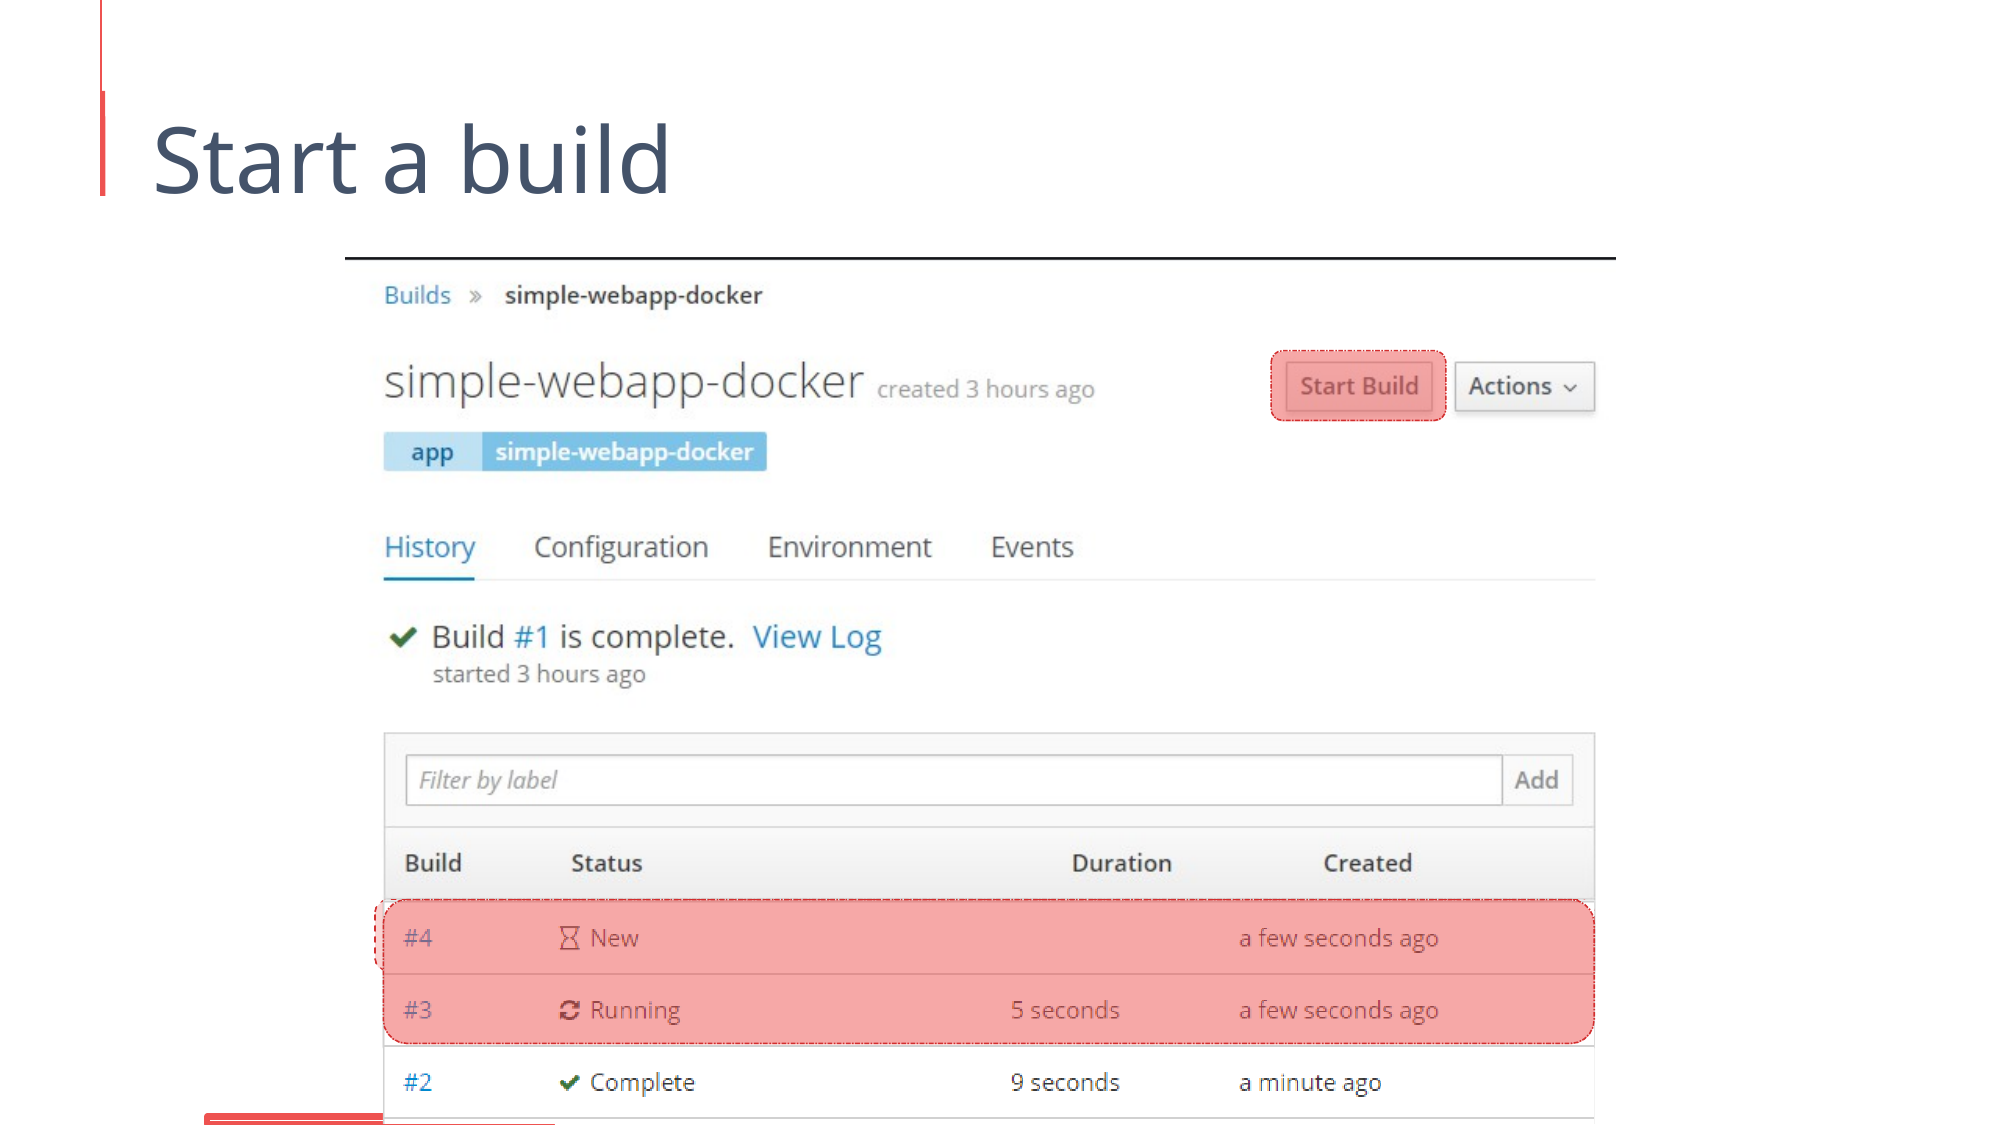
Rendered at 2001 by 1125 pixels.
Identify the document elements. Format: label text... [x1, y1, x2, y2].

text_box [99, 0, 106, 199]
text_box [203, 257, 1616, 1125]
title Start a build [150, 100, 1409, 291]
